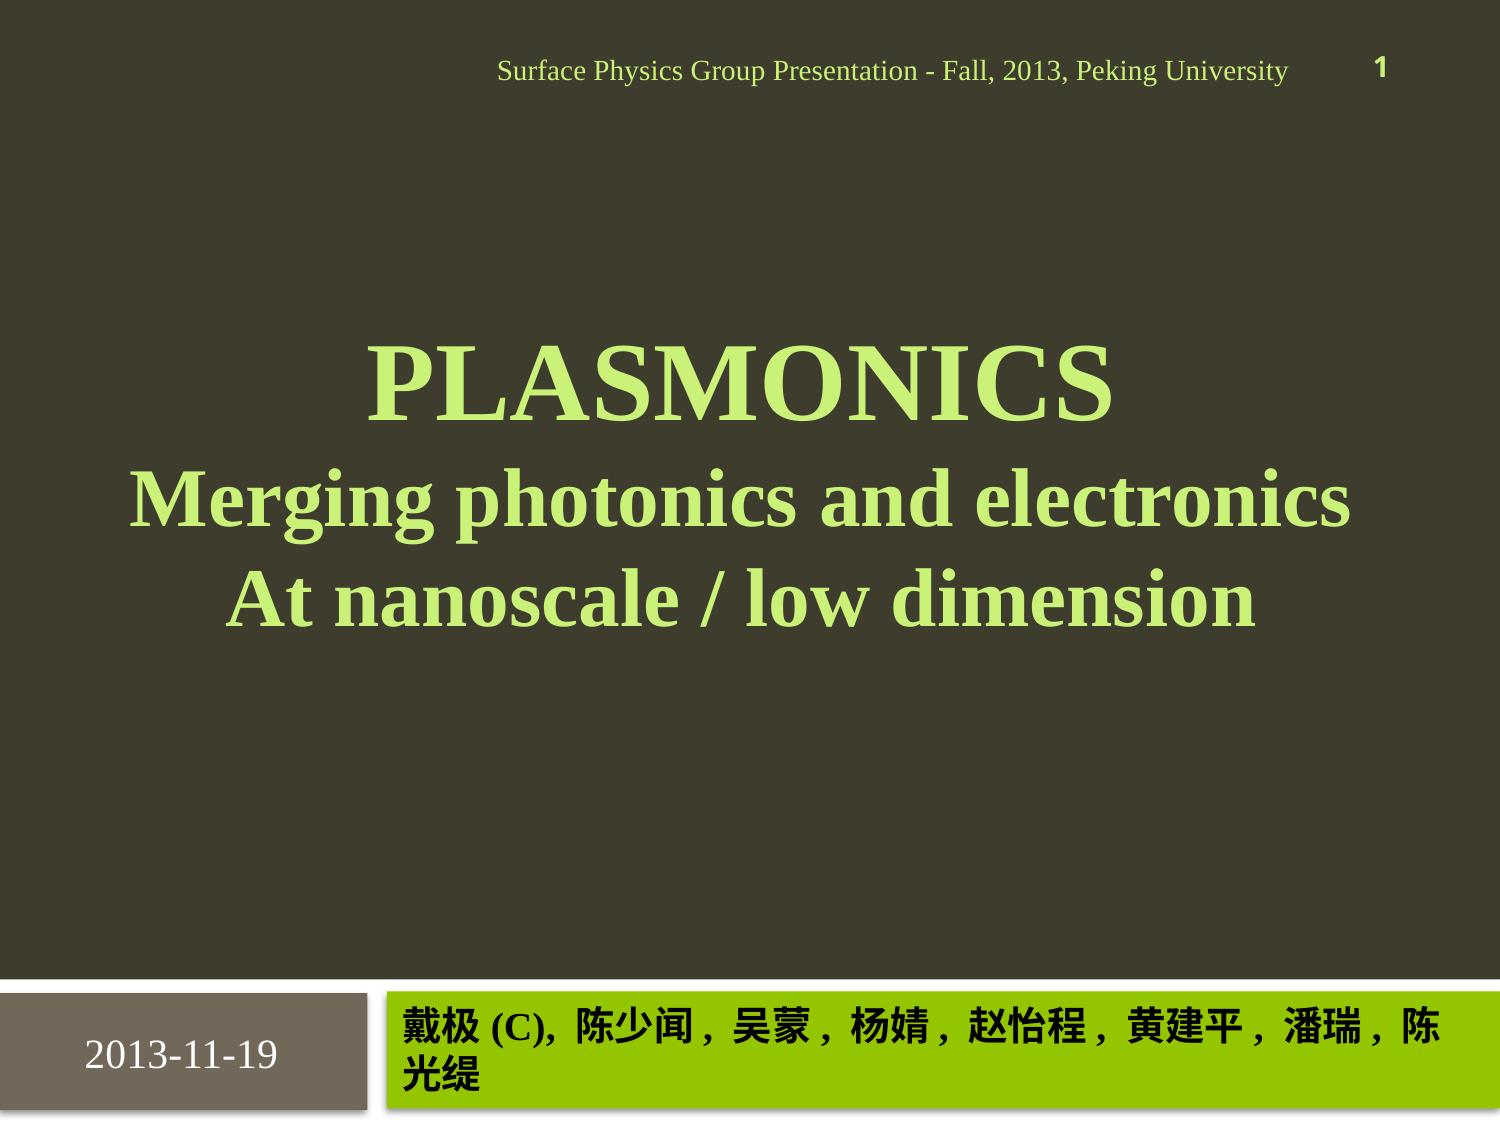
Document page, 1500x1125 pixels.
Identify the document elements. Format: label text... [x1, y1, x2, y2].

footer Surface Physics Group Presentation - Fall, 2013, Peking University [342, 38, 1305, 99]
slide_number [12, 995, 350, 1108]
subtitle 戴极(C), 陈少闻, 吴蒙, 杨婧, 赵怡程, 黄建平, 潘瑞, 陈光缇 [387, 992, 1488, 1105]
slide_number 1 [1312, 37, 1450, 100]
title PLASMONICS Merging photonics and electronics At nanoscale / low dimension [89, 350, 1394, 651]
